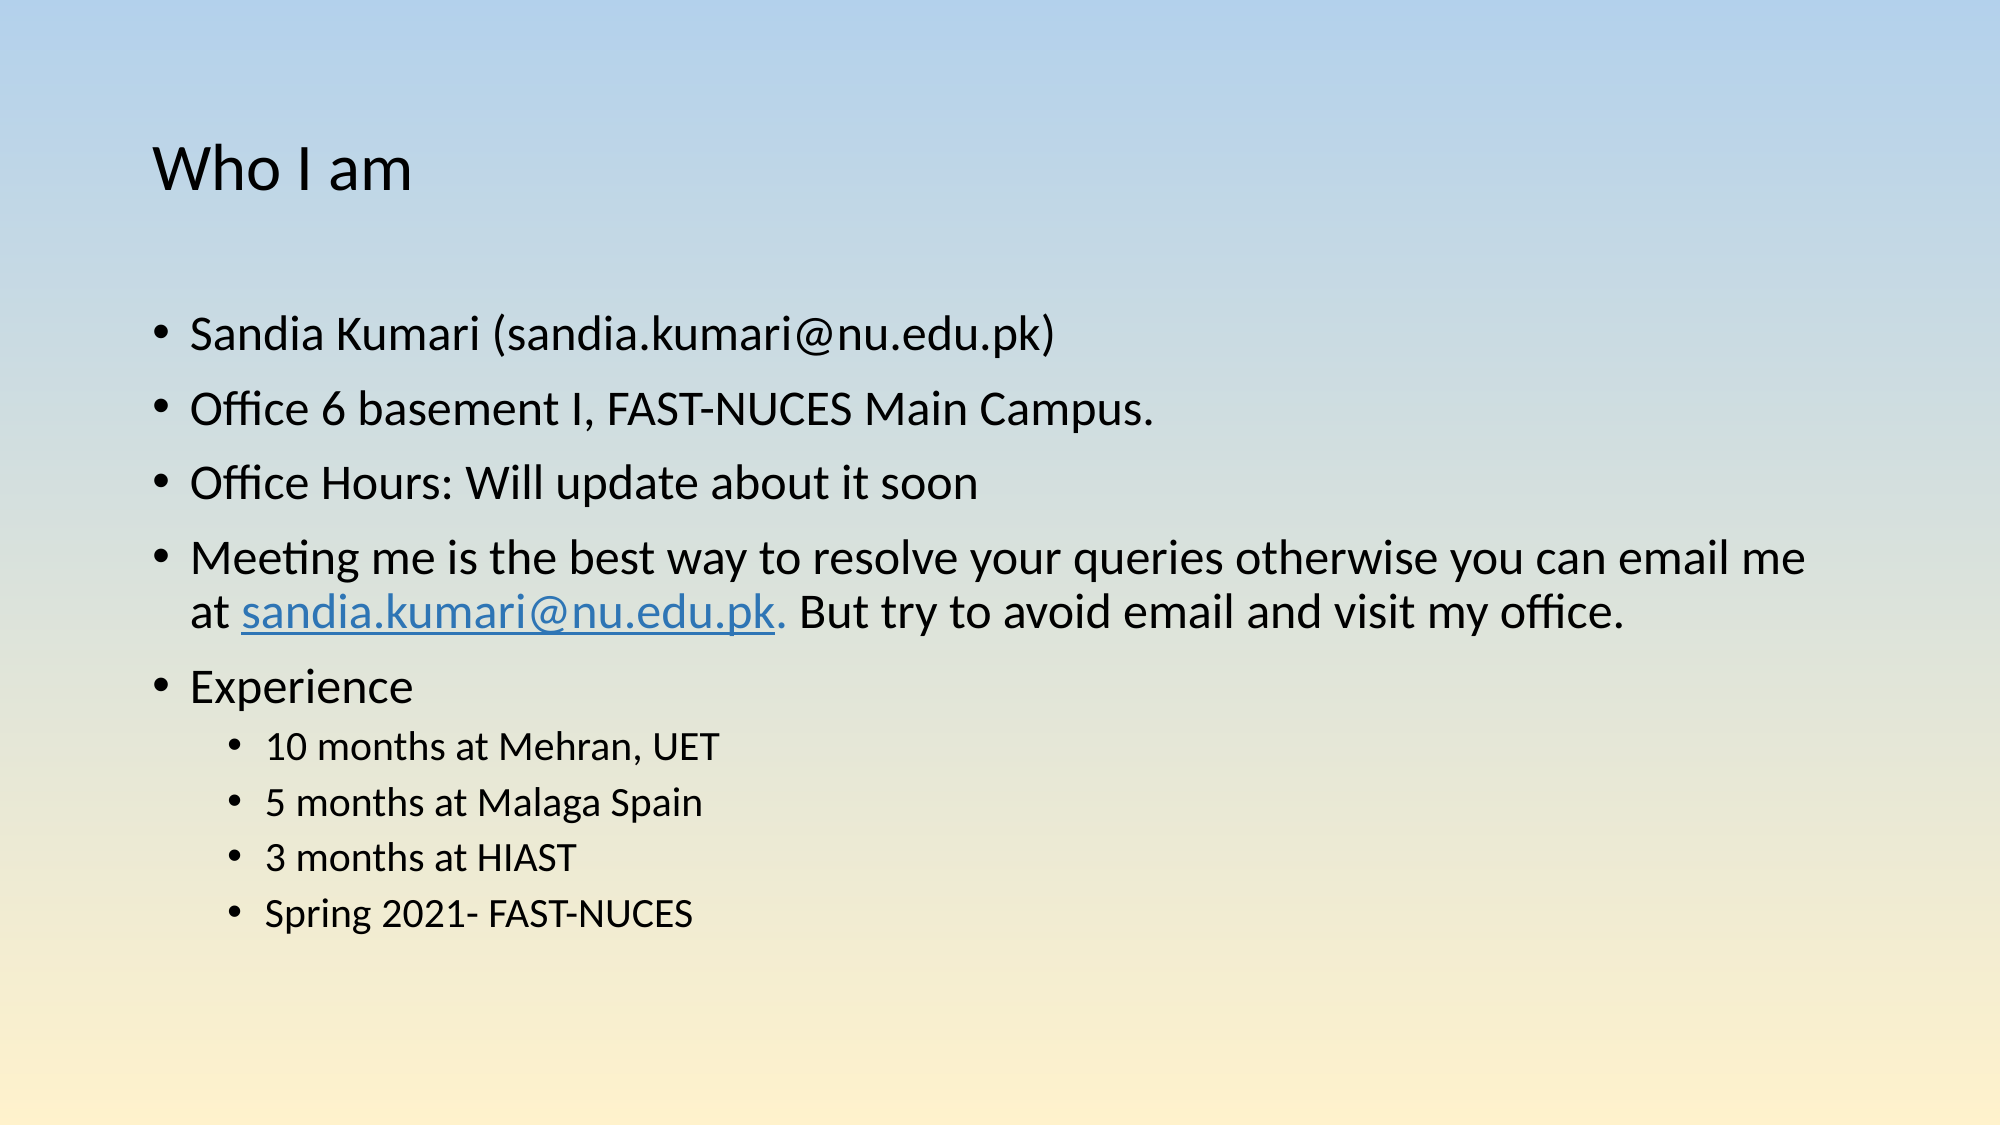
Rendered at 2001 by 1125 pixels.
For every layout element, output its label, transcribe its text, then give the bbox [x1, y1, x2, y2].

list Sandia Kumari (sandia.kumari@nu.edu.pk) Office 6 basement I, FAST-NUCES Main Campus. Office Hours: Will update about it soon Meeting me is the best way to resolve your queries otherwise you can email me at sandia.kumari@nu.edu.pk. But try to avoid email and visit my office. Experience 10 months at Mehran, UET 5 months at Malaga Spain 3 months at HIAST Spring 2021- FAST-NUCES [137, 299, 1863, 1014]
title Who I am [137, 59, 1863, 278]
